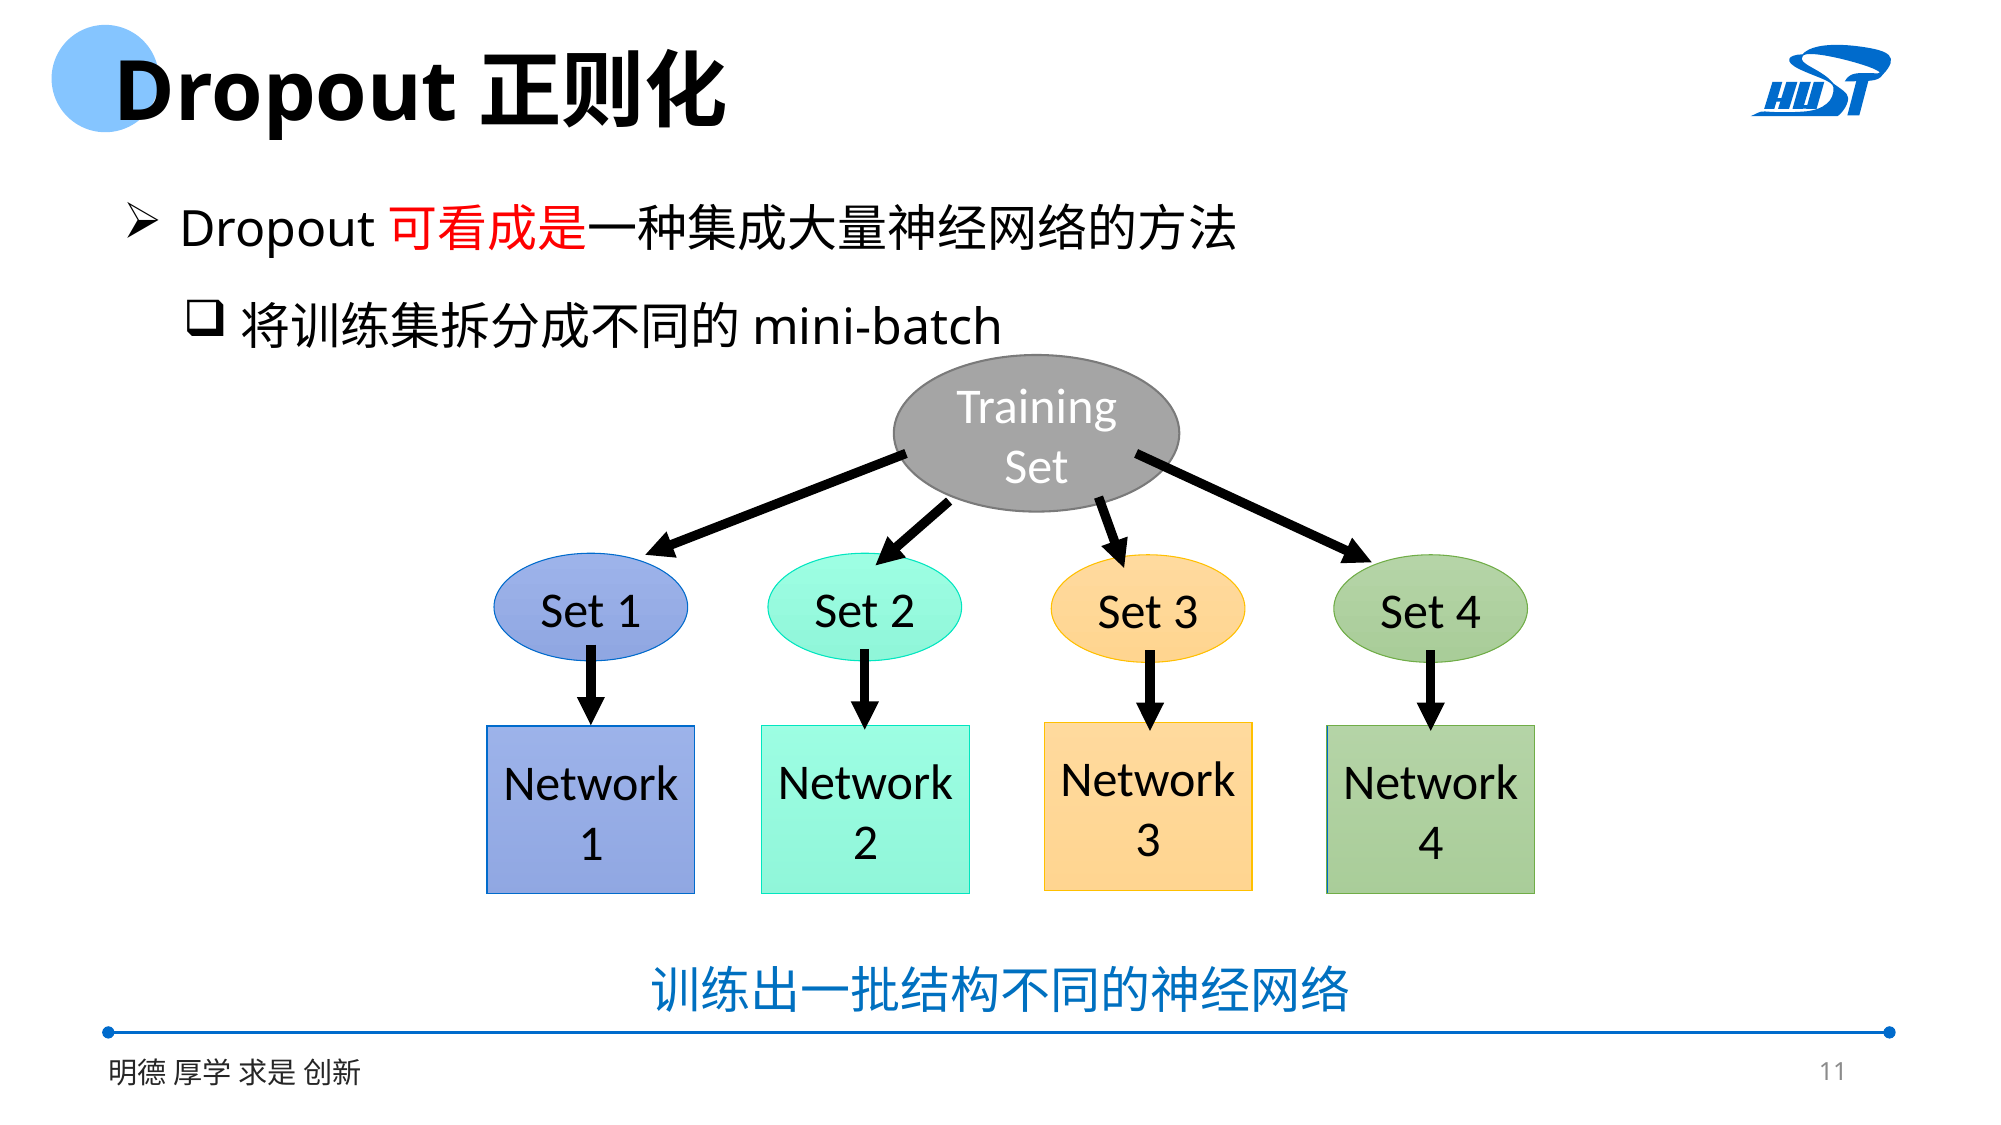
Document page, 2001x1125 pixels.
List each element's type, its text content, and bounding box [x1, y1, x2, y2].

text_box Dropout可看成是一种集成大量神经网络的方法 [108, 159, 1792, 264]
slide_number 11 [1412, 1042, 1863, 1103]
text_box 训练出一批结构不同的神经网络 [427, 950, 1573, 1026]
text_box Movement not just based on gradient, but previous movement. [121, 61, 159, 121]
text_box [486, 354, 1535, 894]
text_box 将训练集拆分成不同的mini-batch [169, 257, 1853, 362]
